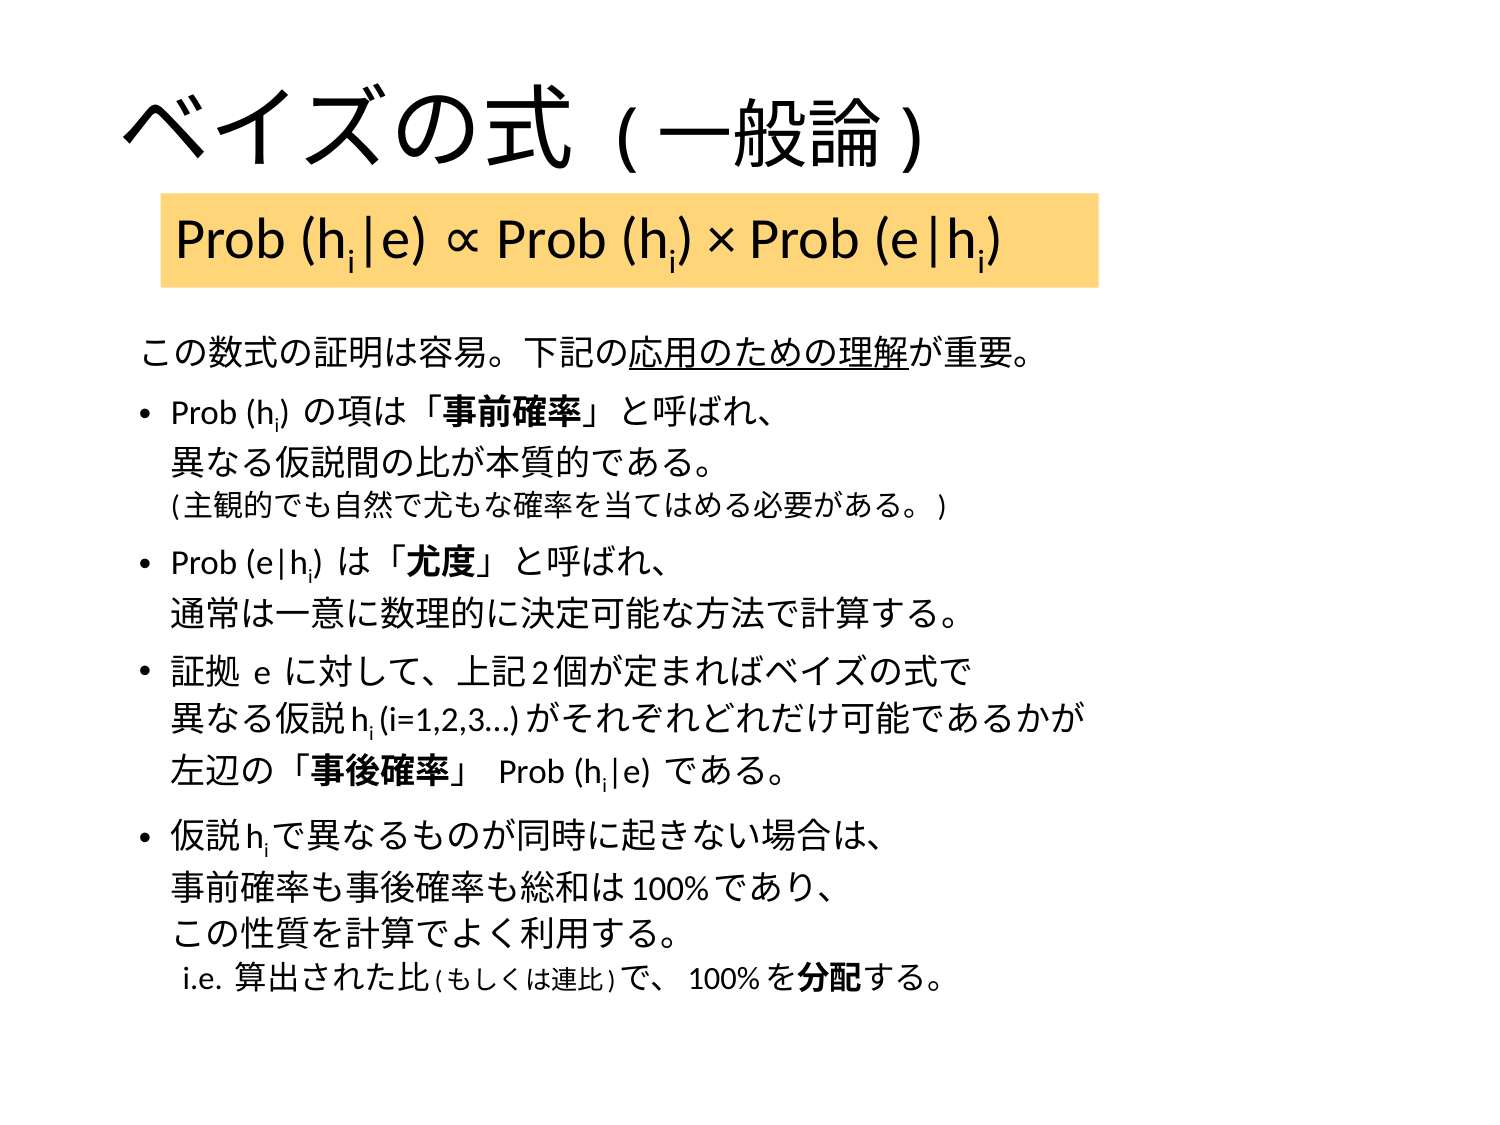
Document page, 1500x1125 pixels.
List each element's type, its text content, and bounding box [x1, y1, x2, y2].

text_box Prob (hi|e) ∝ Prob (hi) × Prob (e|hi) [160, 193, 1099, 288]
title ベイズの式 (一般論) [103, 59, 1397, 205]
list この数式の証明は容易。下記の応用のための理解が重要。 Prob (hi) の項は「事前確率」と呼ばれ、 異なる仮説間の比が本質的である。 (主観的でも自然で尤もな確率を当てはめる必要がある。) Prob (e|hi) は「尤度」と呼ばれ、 通常は一意に数理的に決定可能な方法で計算する。 証拠 e に対して、上記2個が定まればベイズの式で 異なる仮説hi (i=1,2,3…)がそれぞれどれだけ可能であるかが 左辺の「事後確率」 Prob (hi|e) である。 仮説hiで異なるものが同時に起きない場合は、 事前確率も事後確率も総和は100%であり、 この性質を計算でよく利用する。 i.e. 算出された比(もしくは連比)で、100%を分配する。 [123, 318, 1362, 1014]
